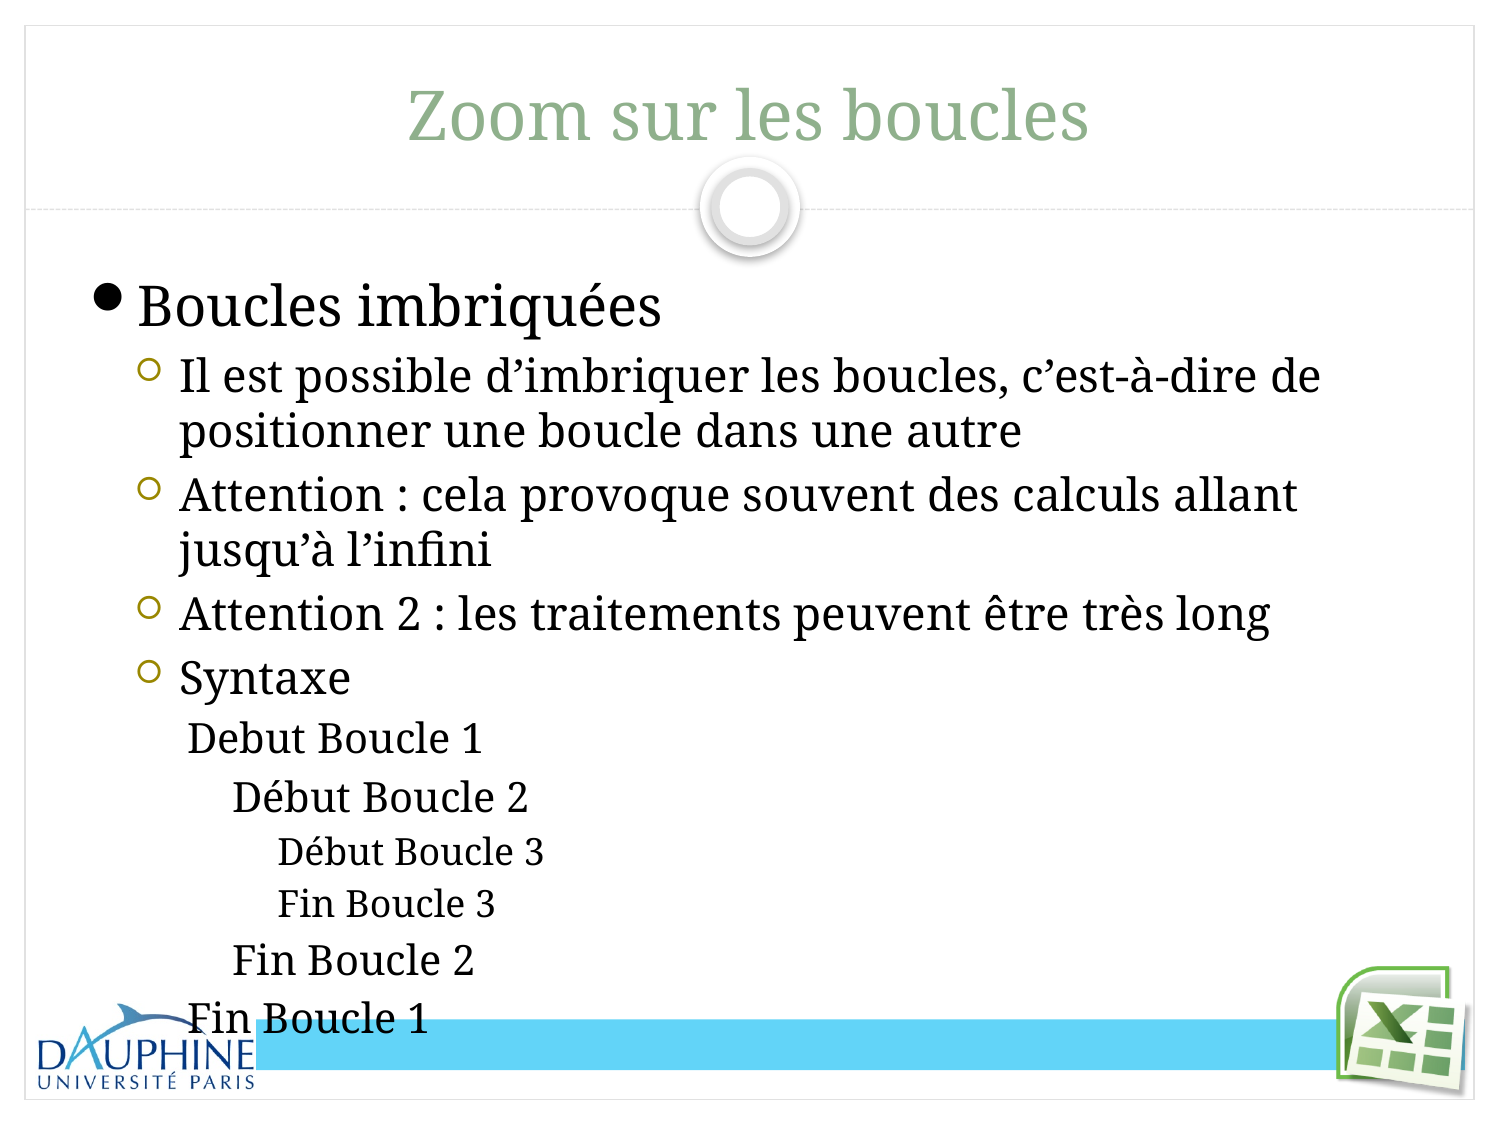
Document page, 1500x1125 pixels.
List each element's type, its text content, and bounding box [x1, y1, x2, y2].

title Zoom sur les boucles [49, 37, 1450, 162]
picture [1324, 949, 1477, 1102]
picture [35, 1001, 256, 1090]
list Boucles imbriquées Il est possible d’imbriquer les boucles, c’est-à-dire de positionner une boucle dans une autre Attention : cela provoque souvent des calculs allant jusqu’à l’infini Attention 2 : les traitements peuvent être très long Syntaxe Debut Boucle 1 Début Boucle 2 Début Boucle 3 Fin Boucle 3 Fin Boucle 2 Fin Boucle 1 [75, 262, 1424, 1062]
